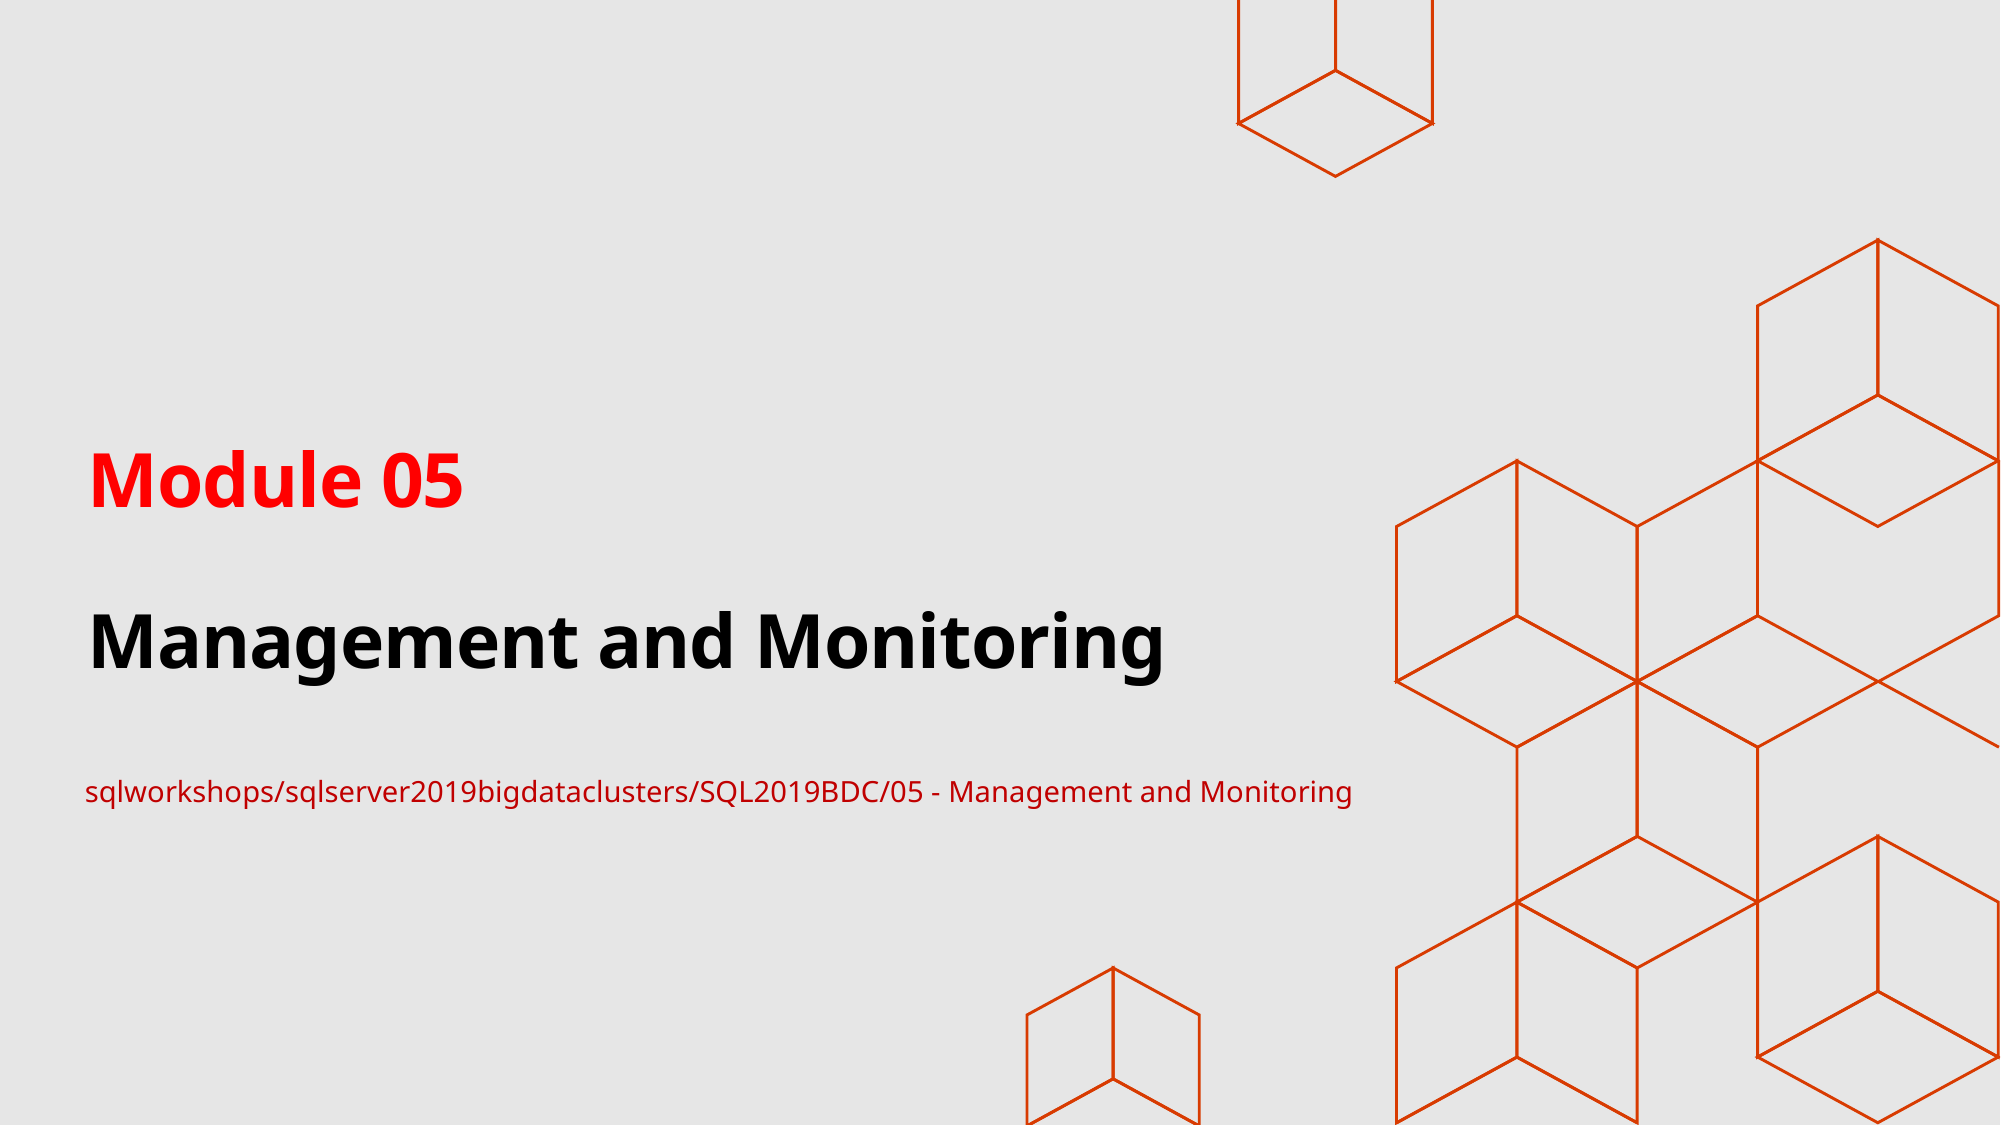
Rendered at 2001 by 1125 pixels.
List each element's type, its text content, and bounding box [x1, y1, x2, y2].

text_box sqlworkshops/sqlserver2019bigdataclusters/SQL2019BDC/05 - Management and Monitoring [69, 766, 1455, 816]
title Module 05 Management and Monitoring [87, 439, 1225, 686]
